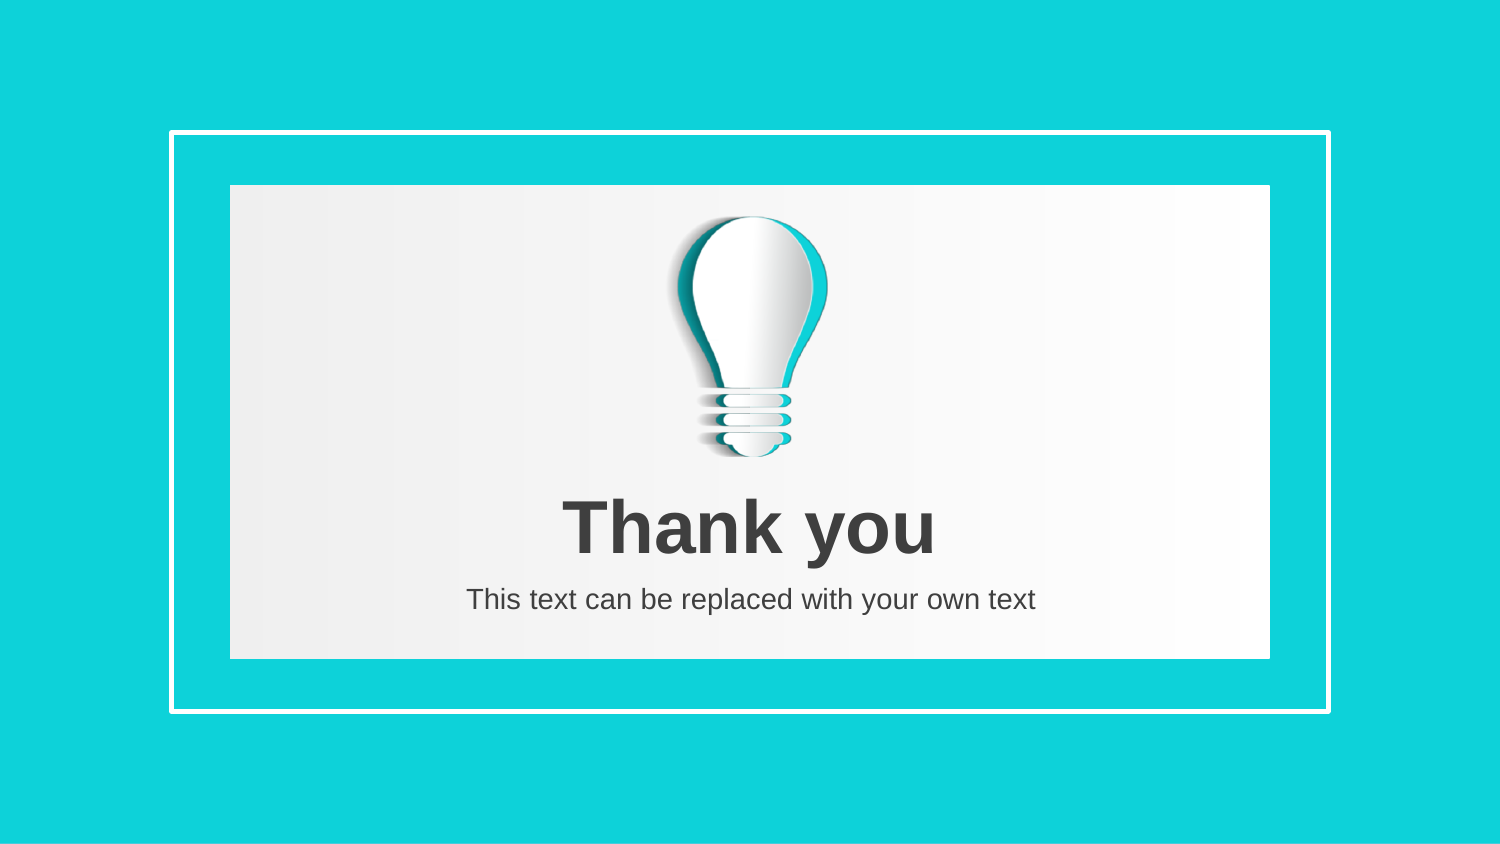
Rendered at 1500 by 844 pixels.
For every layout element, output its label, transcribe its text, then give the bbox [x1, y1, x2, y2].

picture [665, 216, 828, 457]
list This text can be replaced with your own text [171, 576, 1329, 620]
title Thank you [171, 479, 1329, 568]
